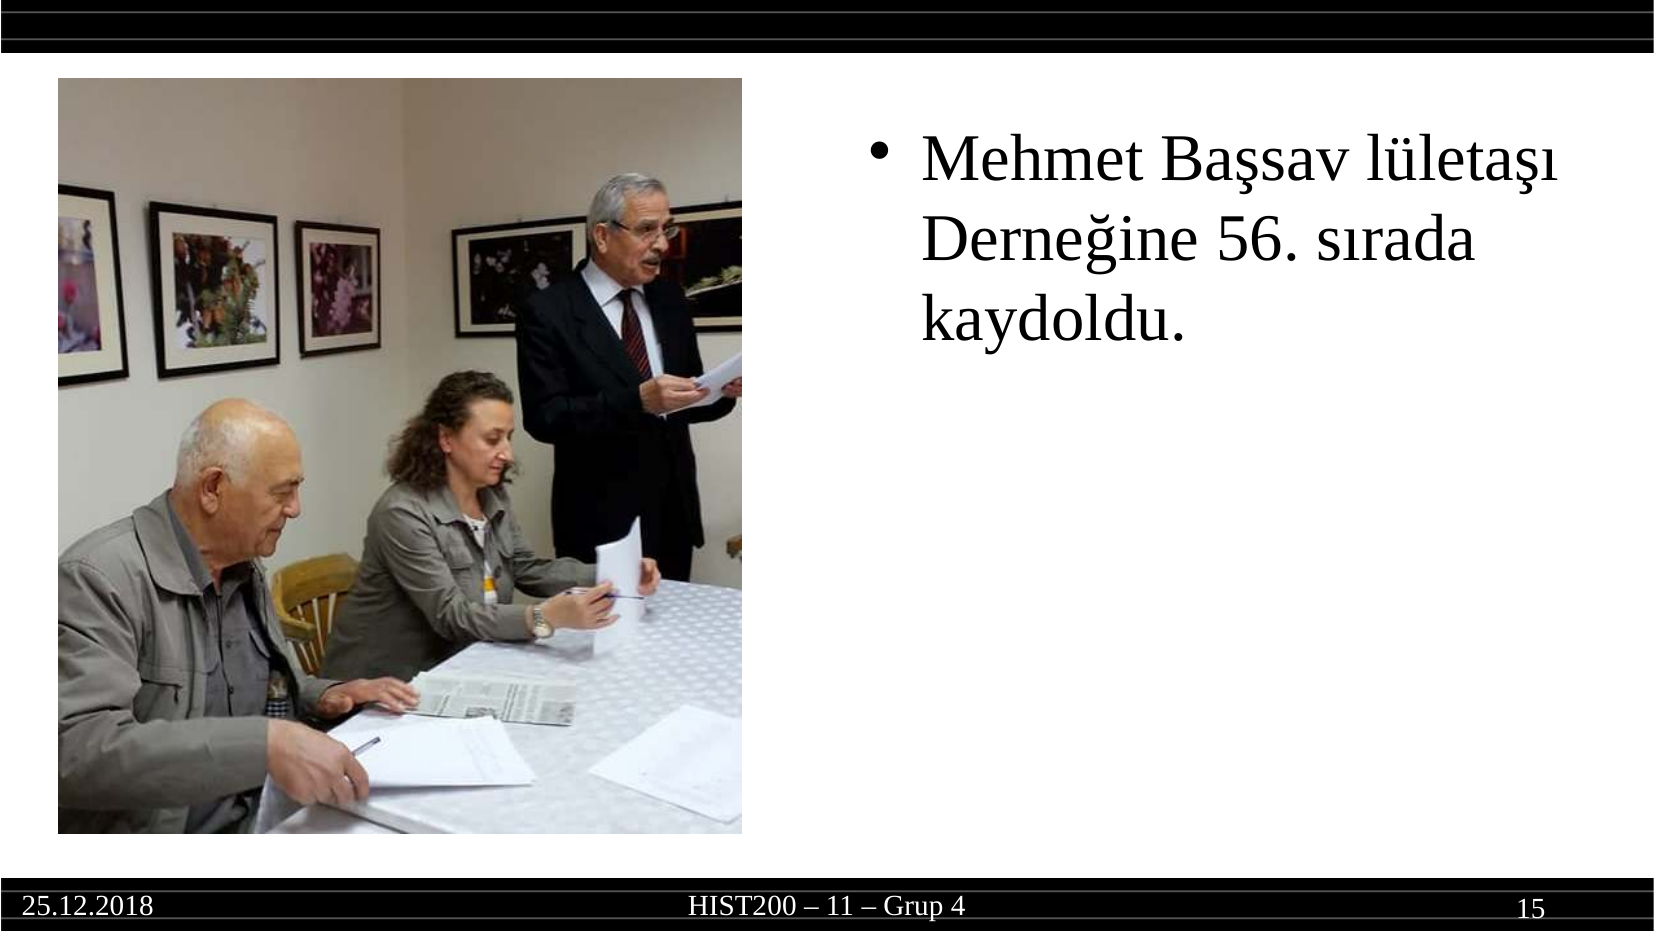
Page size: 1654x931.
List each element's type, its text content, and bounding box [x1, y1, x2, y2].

picture [1, 0, 1654, 53]
picture [58, 78, 742, 835]
text_box Mehmet Başsav lületaşı Derneğine 56. sırada kaydoldu. [850, 113, 1571, 757]
picture [1, 878, 1654, 931]
